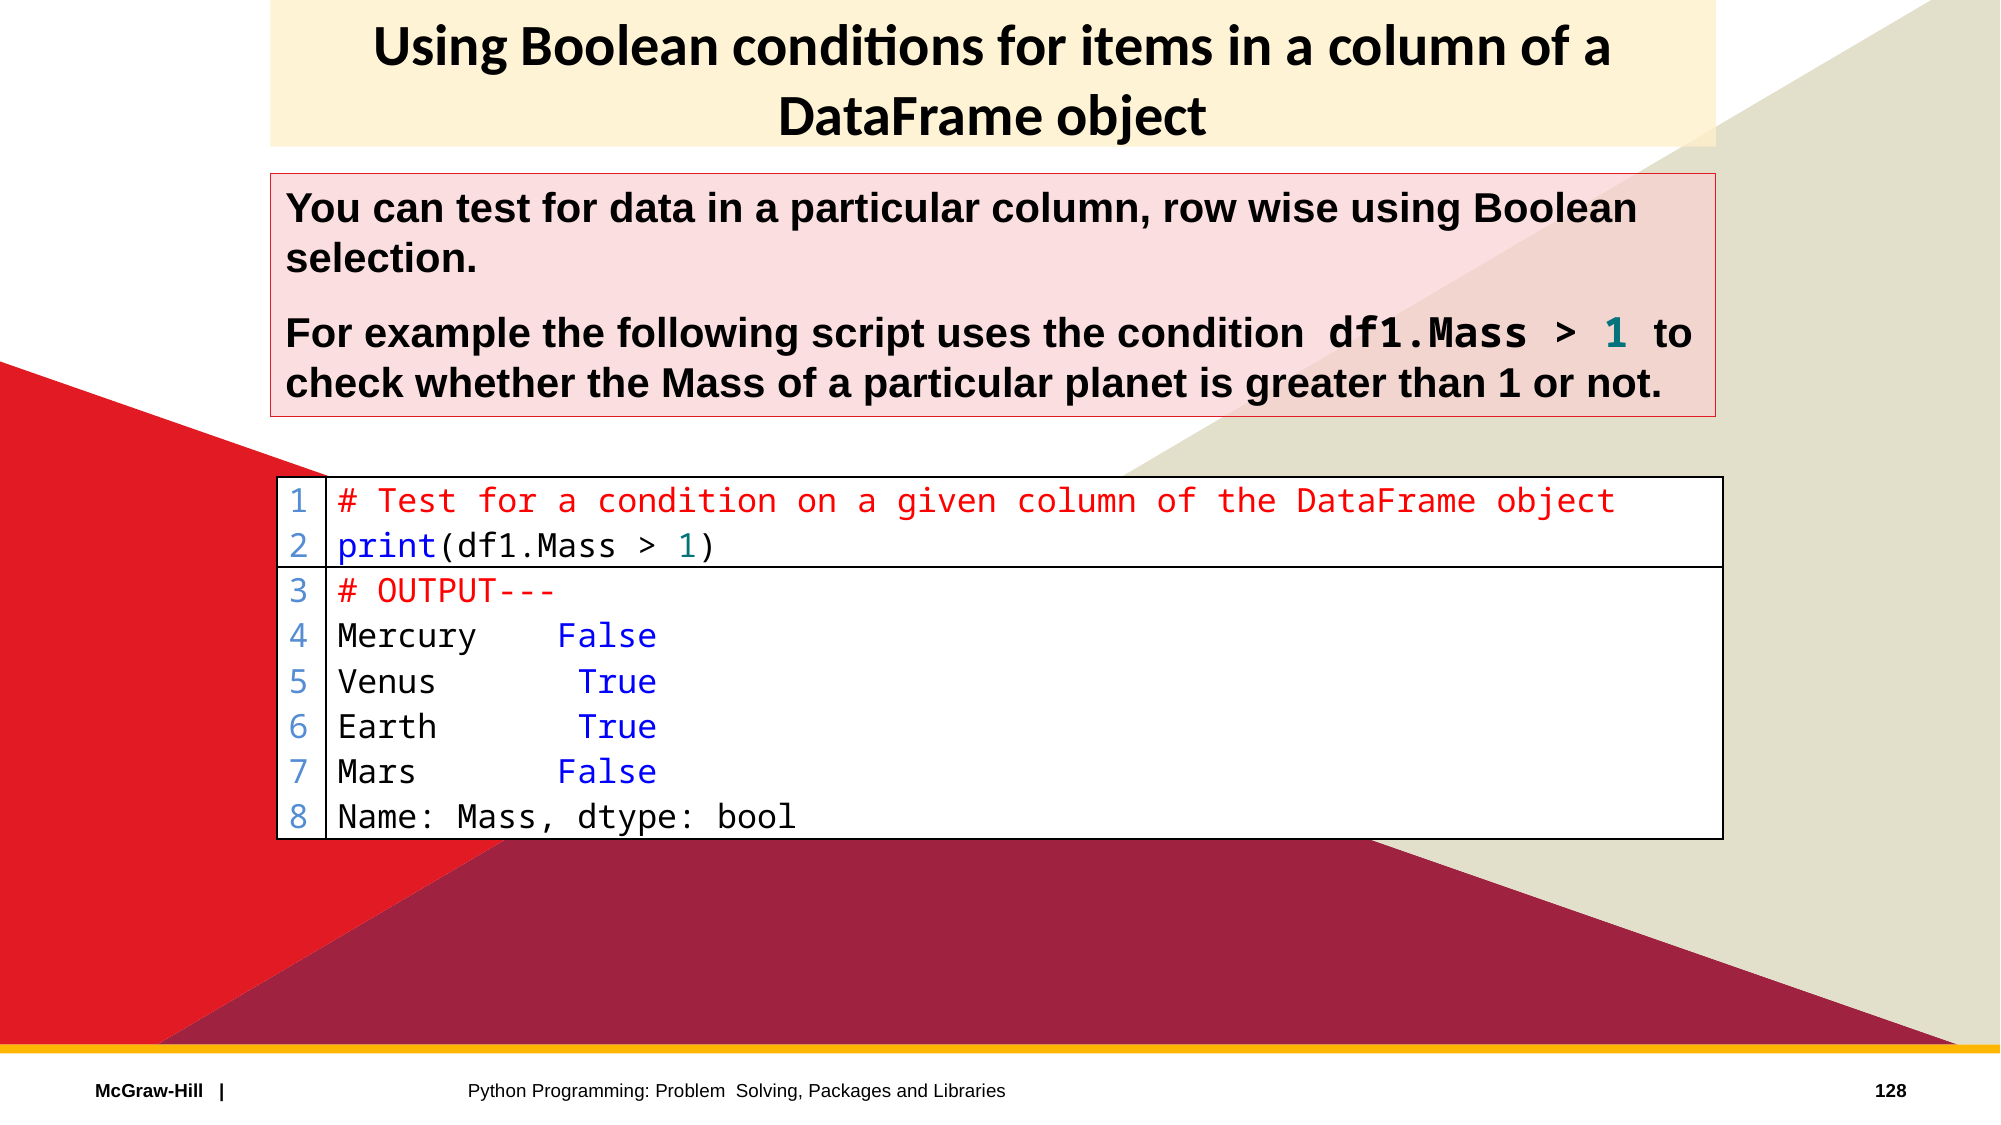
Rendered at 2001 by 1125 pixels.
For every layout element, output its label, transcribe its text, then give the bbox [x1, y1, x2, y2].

table_header 1 2 [278, 478, 325, 566]
table_cell 3 4 5 6 7 8 [278, 568, 325, 838]
title Using Boolean conditions for items in a column of a DataFrame object [270, 0, 1716, 147]
slide_number 128 [1711, 1071, 1922, 1109]
subtitle You can test for data in a particular column, row wise using Boolean selection. For example the following script uses the condition df1.Mass > 1 to check whether the Mass of a particular planet is greater than 1 or not. [270, 173, 1716, 417]
table_cell # OUTPUT--- Mercury False Venus True Earth True Mars False Name: Mass, dtype: bool [327, 568, 1722, 838]
table_header # Test for a condition on a given column of the DataFrame object print(df1.Mass > 1) [327, 478, 1722, 566]
text_box Python Programming: Problem Solving, Packages and Libraries [452, 1071, 1353, 1109]
